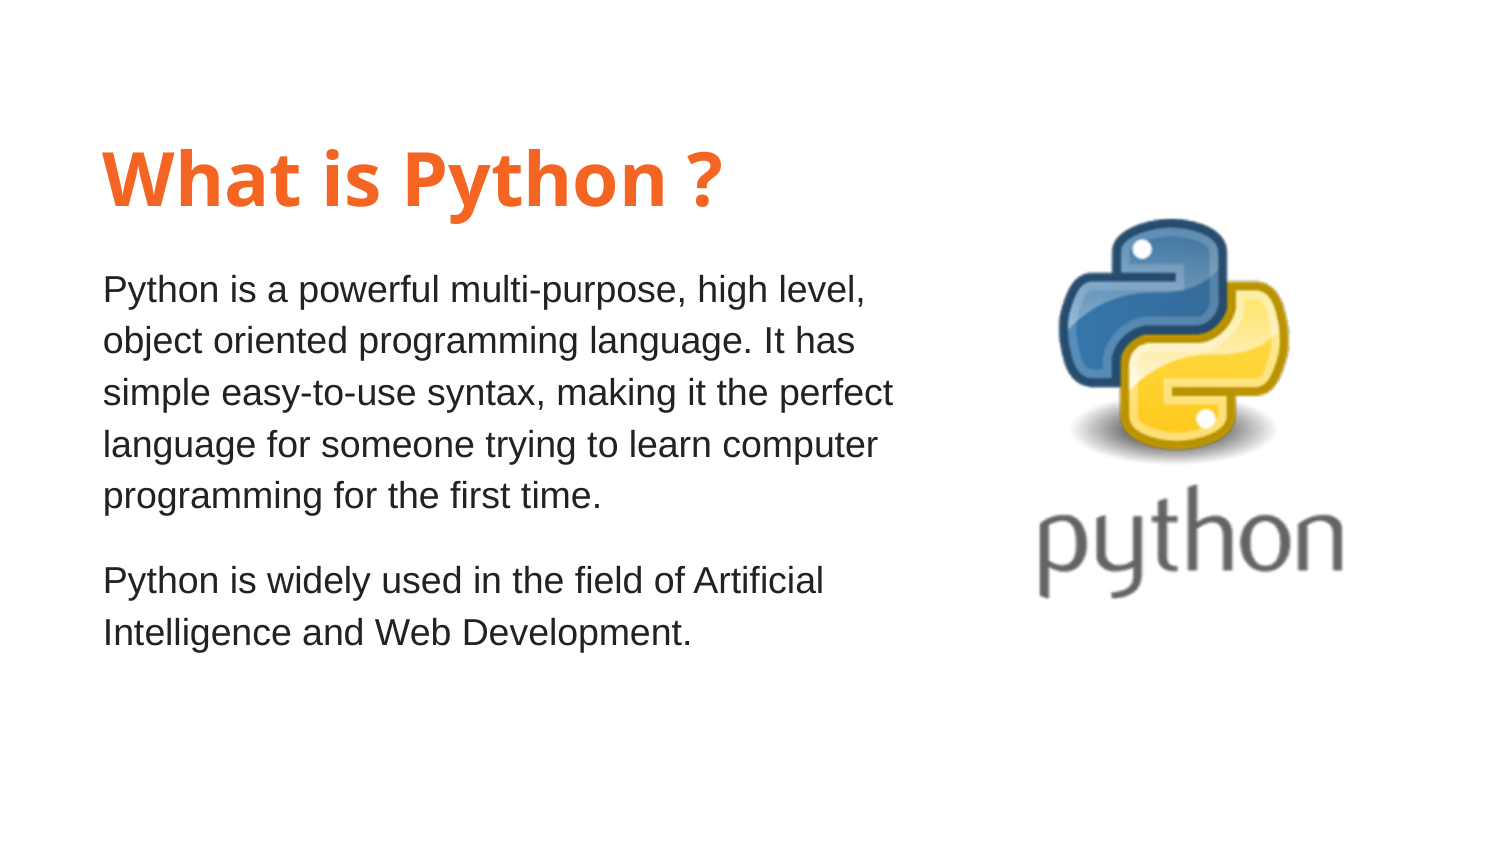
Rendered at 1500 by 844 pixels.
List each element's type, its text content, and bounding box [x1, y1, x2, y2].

title What is Python ? [87, 116, 941, 242]
picture [940, 166, 1433, 660]
title Python is a powerful multi-purpose, high level, object oriented programming language. It has simple easy-to-use syntax, making it the perfect language for someone trying to learn computer programming for the first time. Python is widely used in the field of Artificial Intelligence and Web Development. [87, 242, 941, 746]
